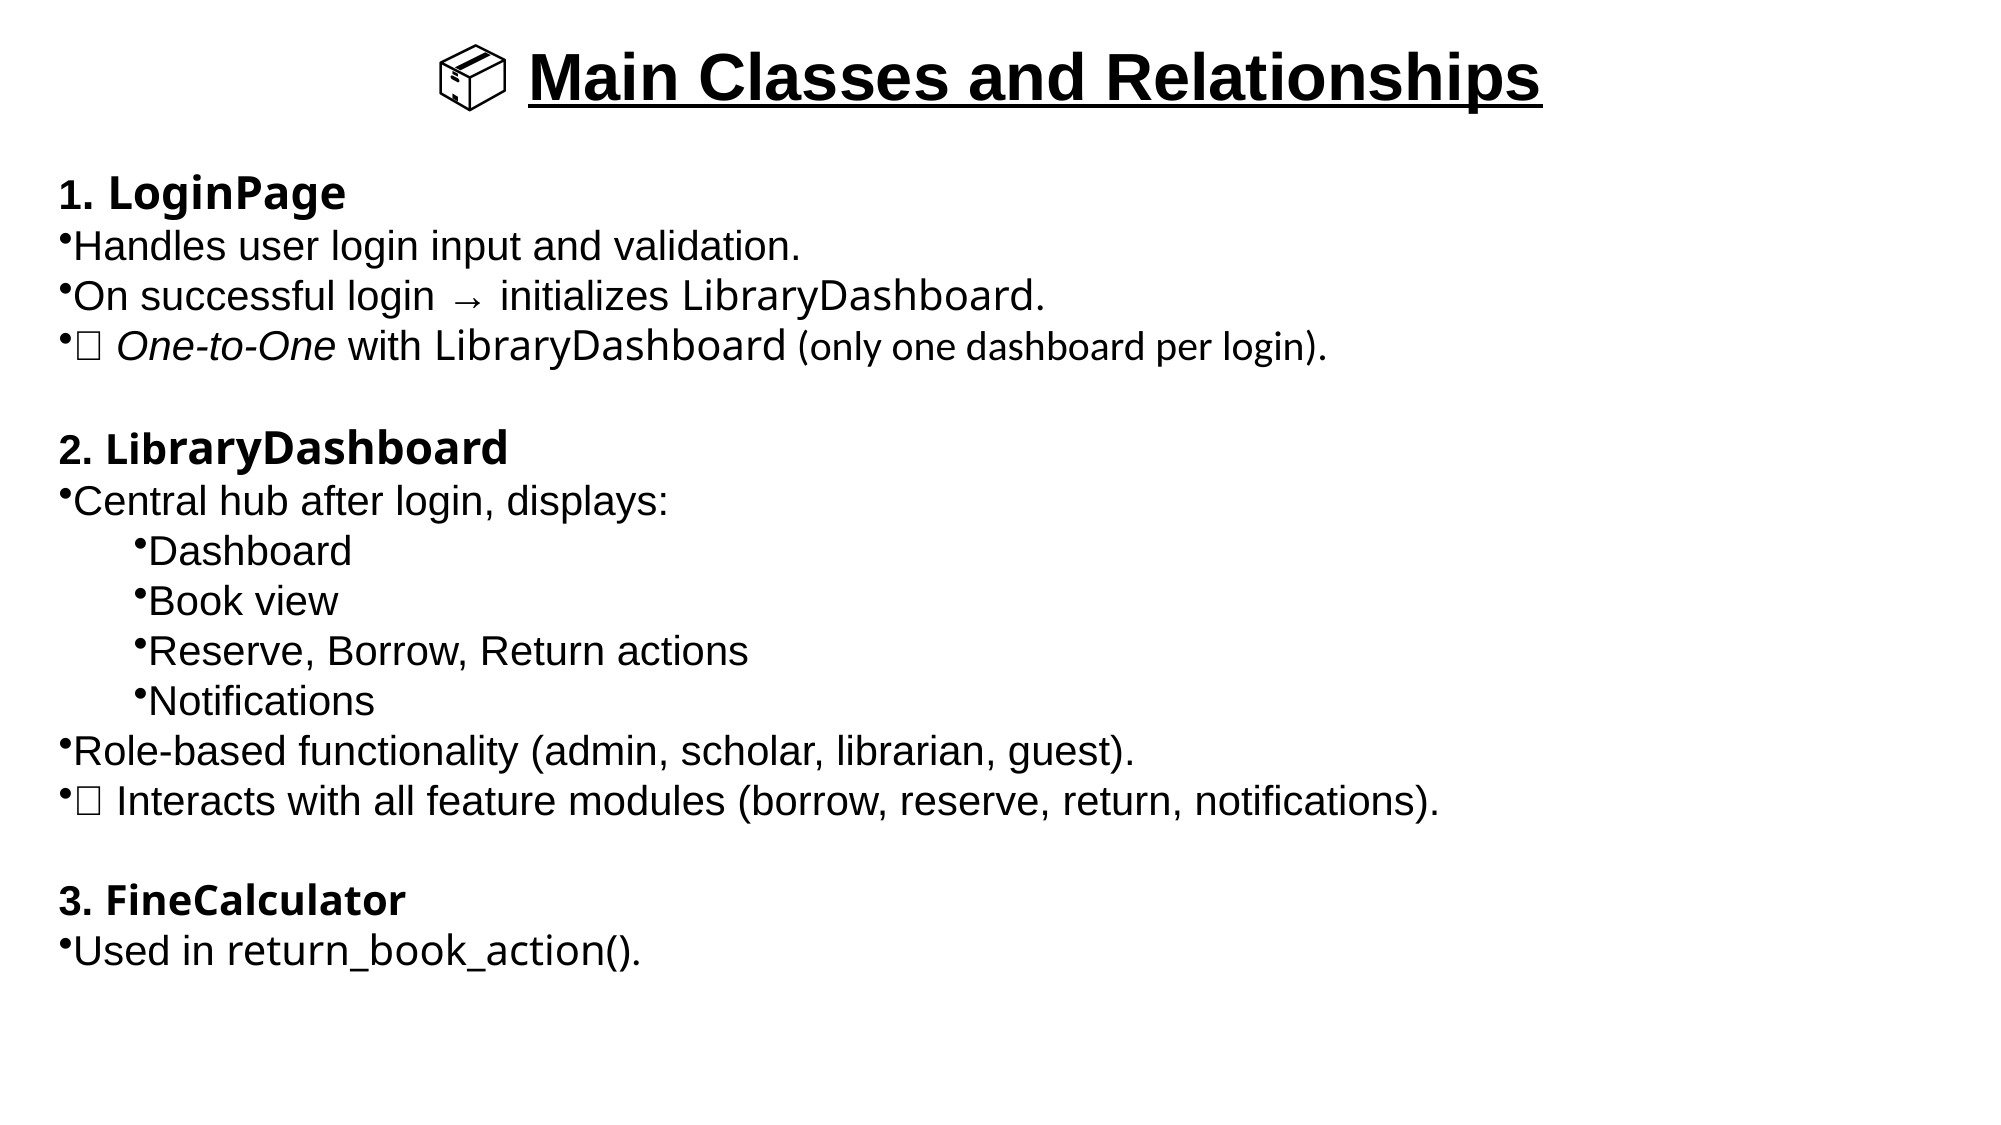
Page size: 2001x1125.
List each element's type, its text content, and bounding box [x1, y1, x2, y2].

text_box 📦 Main Classes and Relationships 1. LoginPage Handles user login input and validation. On successful login → initializes LibraryDashboard. 🔁 One-to-One with LibraryDashboard (only one dashboard per login). 2. LibraryDashboard Central hub after login, displays: Dashboard Book view Reserve, Borrow, Return actions Notifications Role-based functionality (admin, scholar, librarian, guest). 🚪 Interacts with all feature modules (borrow, reserve, return, notifications). 3. FineCalculator Used in return_book_action(). [43, 26, 1936, 1027]
